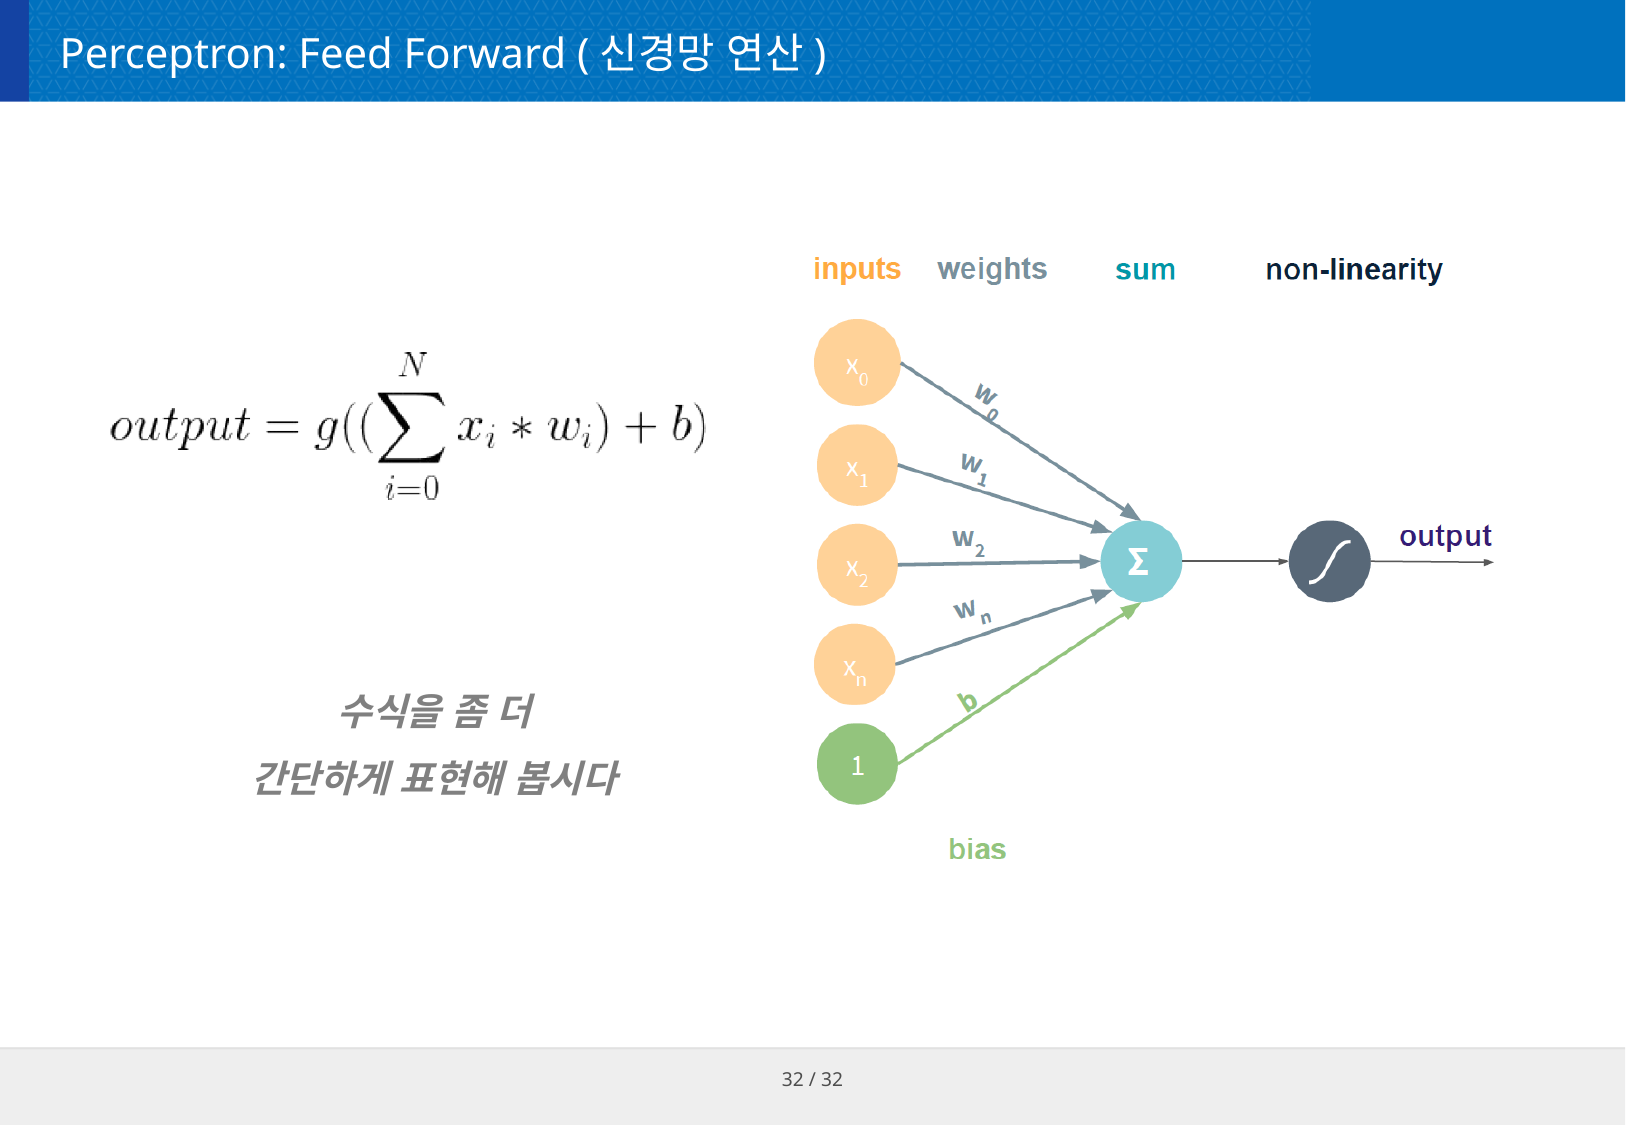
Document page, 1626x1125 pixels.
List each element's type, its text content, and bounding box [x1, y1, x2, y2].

title Perceptron: Feed Forward (신경망 연산) [44, 19, 943, 81]
picture [0, 0, 1626, 1125]
